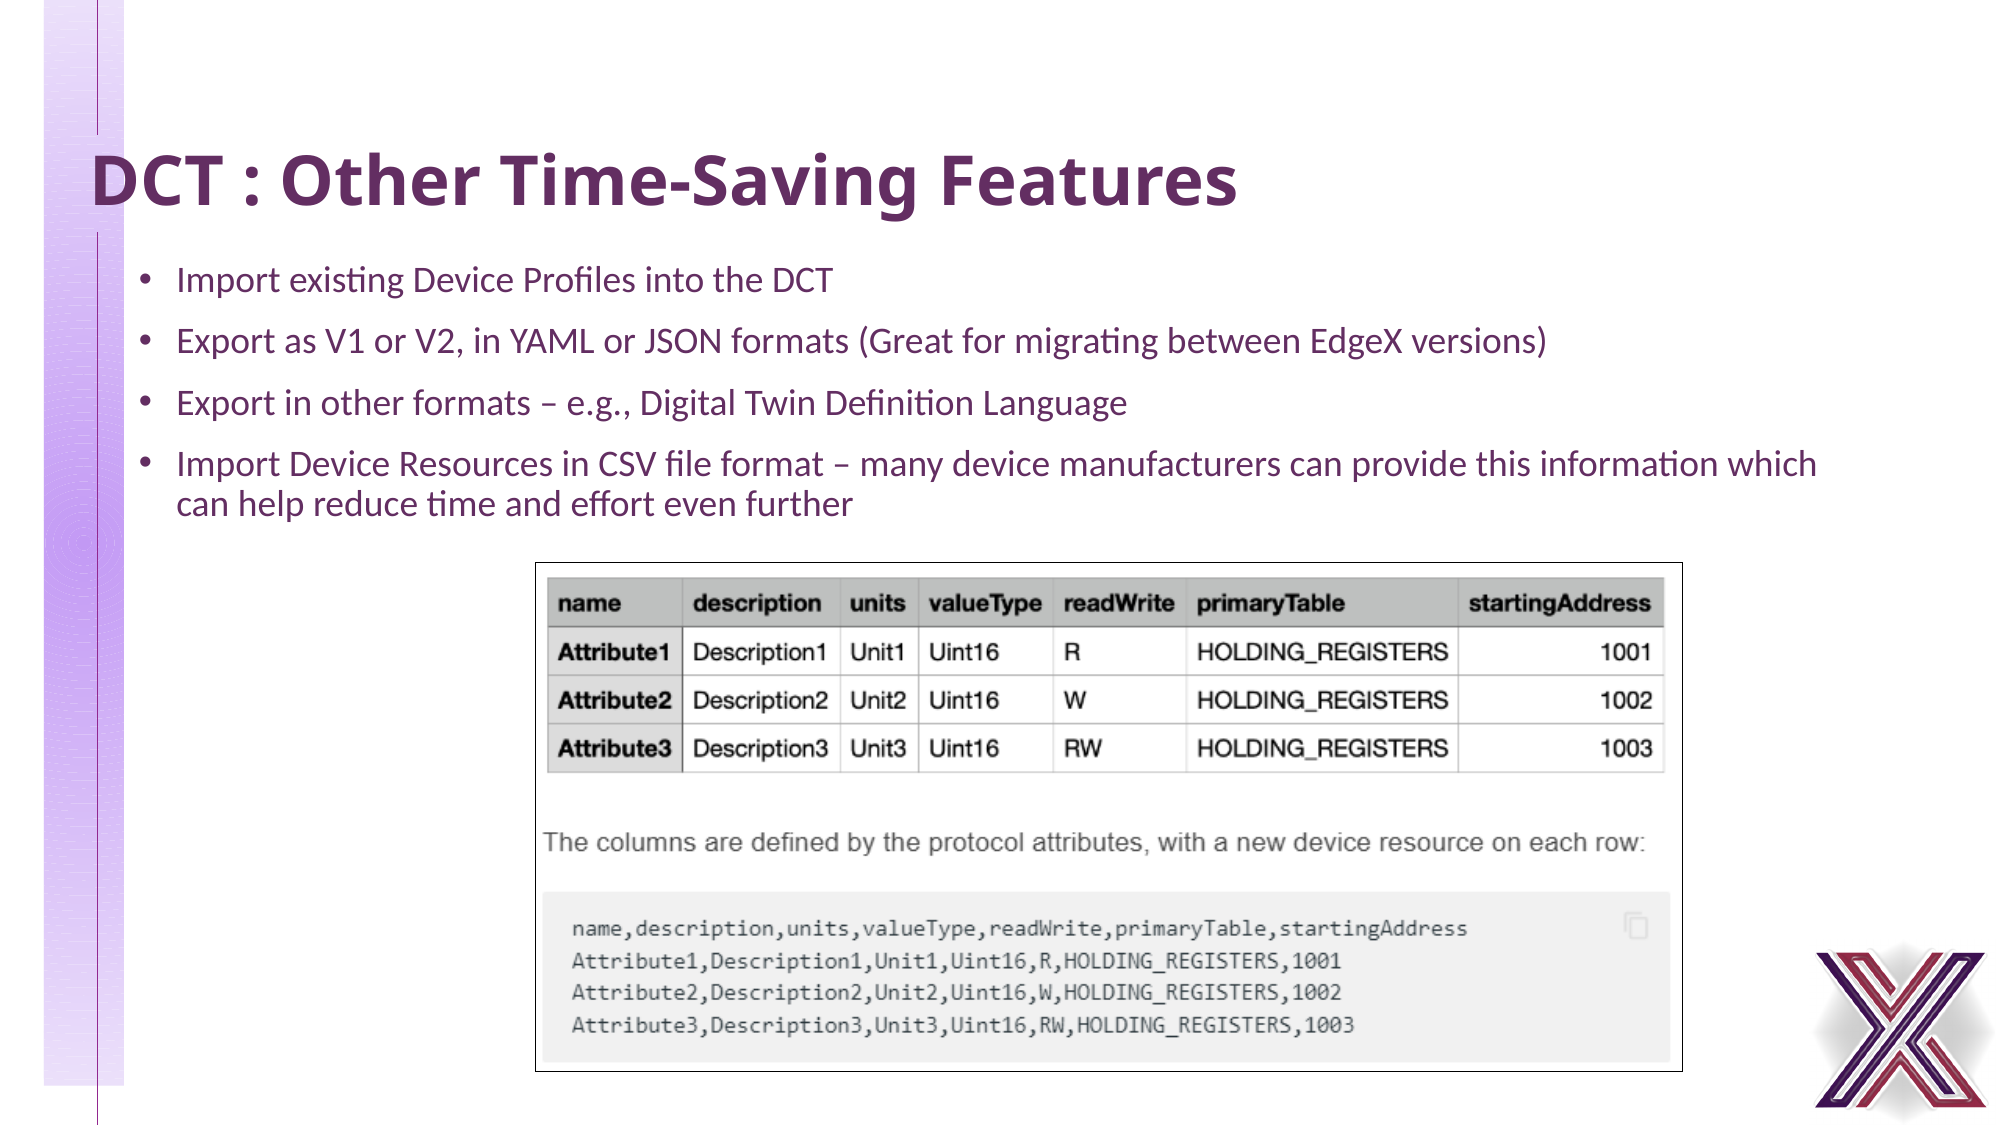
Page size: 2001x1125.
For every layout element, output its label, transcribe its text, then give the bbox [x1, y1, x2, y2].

list Import existing Device Profiles into the DCT Export as V1 or V2, in YAML or JSON formats (Great for migrating between EdgeX versions) Export in other formats – e.g., Digital Twin Definition Language Import Device Resources in CSV file format – many device manufacturers can provide this information which can help reduce time and effort even further [123, 252, 1871, 1049]
title DCT : Other Time-Saving Features [74, 138, 1800, 228]
picture [1809, 939, 1996, 1125]
picture [535, 562, 1683, 1072]
